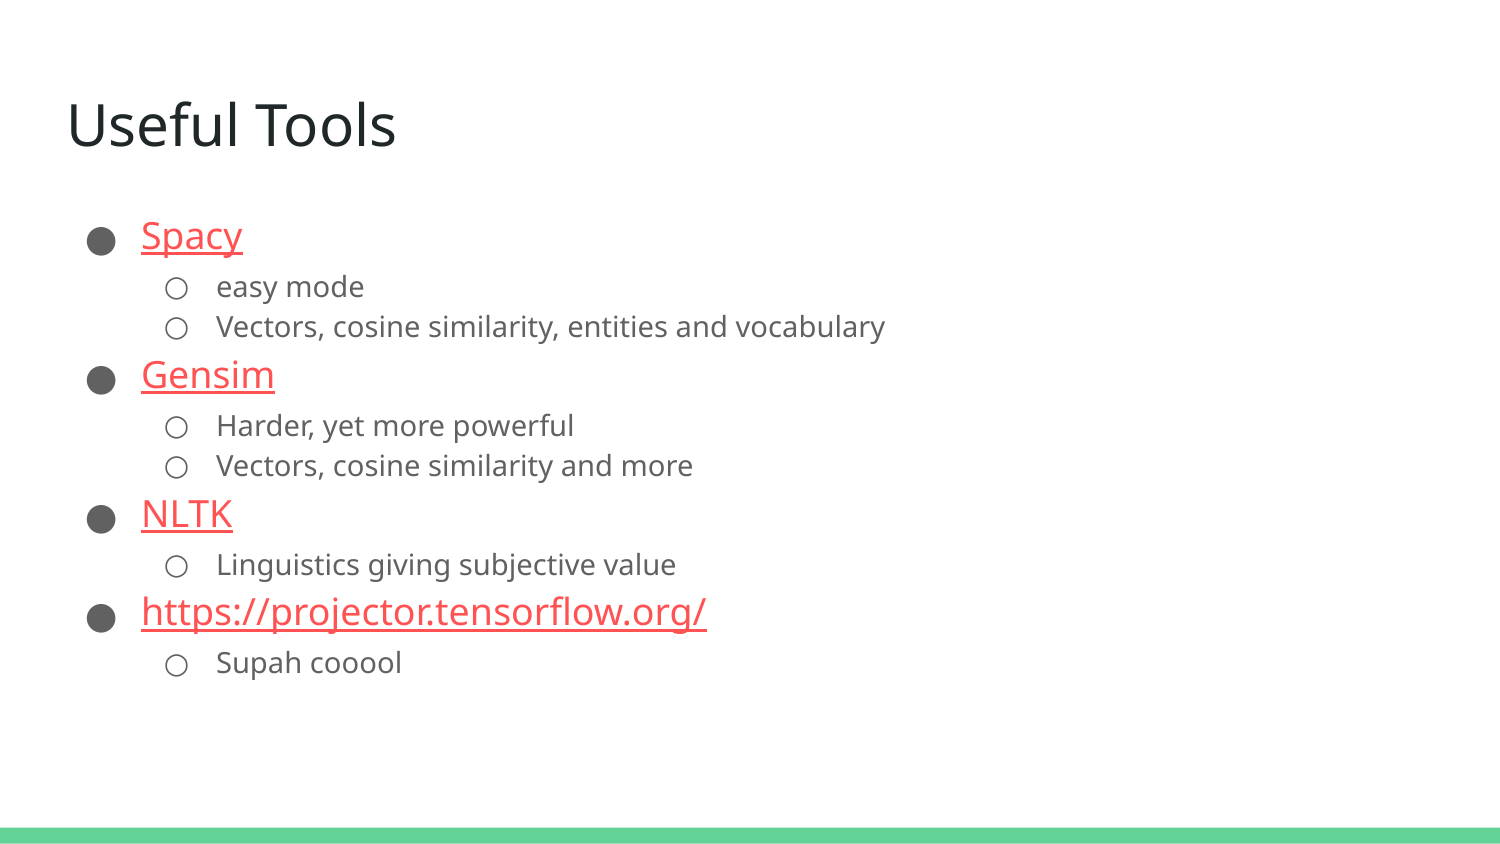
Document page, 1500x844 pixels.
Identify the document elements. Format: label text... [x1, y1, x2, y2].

list Spacy easy mode Vectors, cosine similarity, entities and vocabulary Gensim Harder, yet more powerful Vectors, cosine similarity and more NLTK Linguistics giving subjective value https://projector.tensorflow.org/ Supah cooool [51, 189, 1449, 750]
title Useful Tools [51, 72, 1449, 167]
